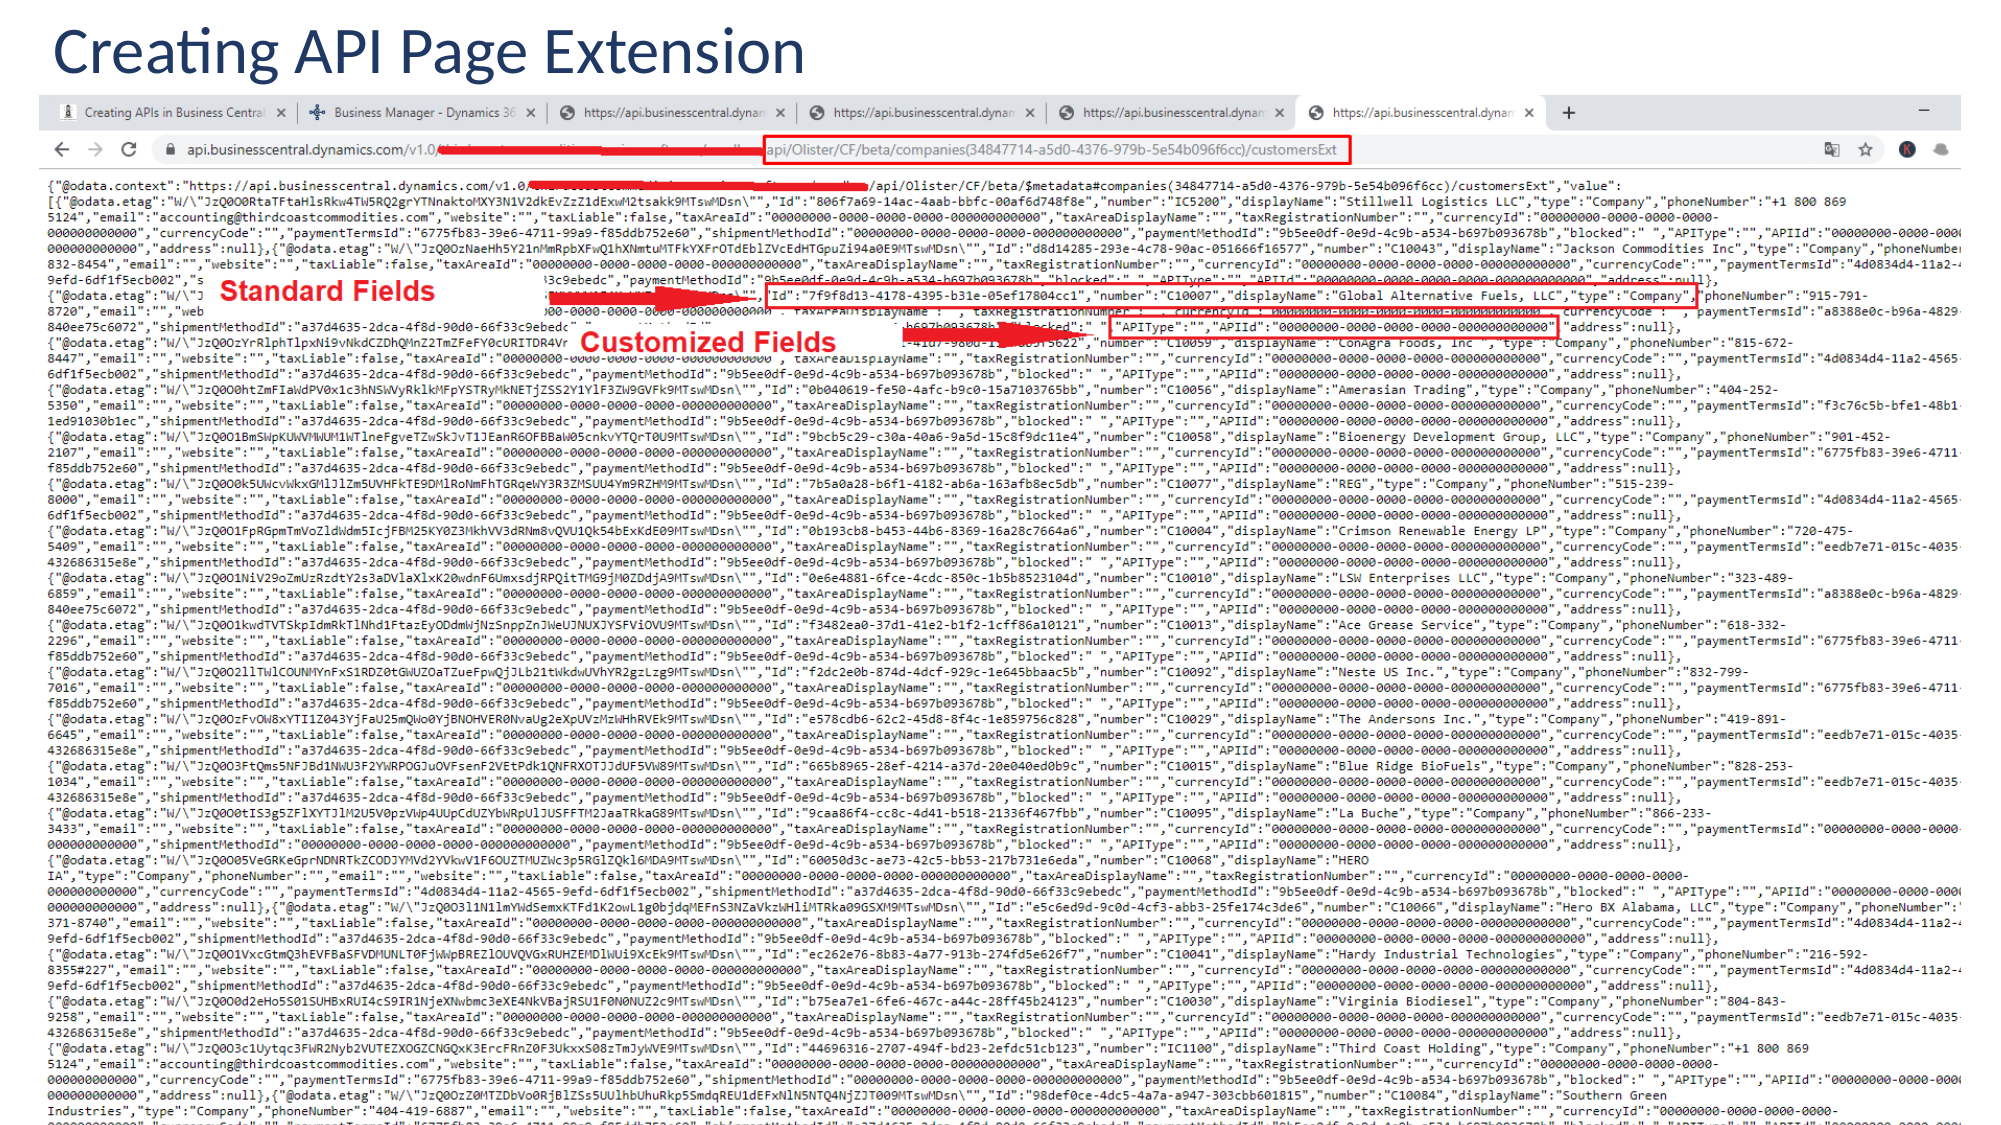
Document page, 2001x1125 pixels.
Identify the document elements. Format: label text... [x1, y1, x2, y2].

picture [39, 95, 1961, 1125]
text_box Creating API Page Extension [39, 0, 1961, 95]
